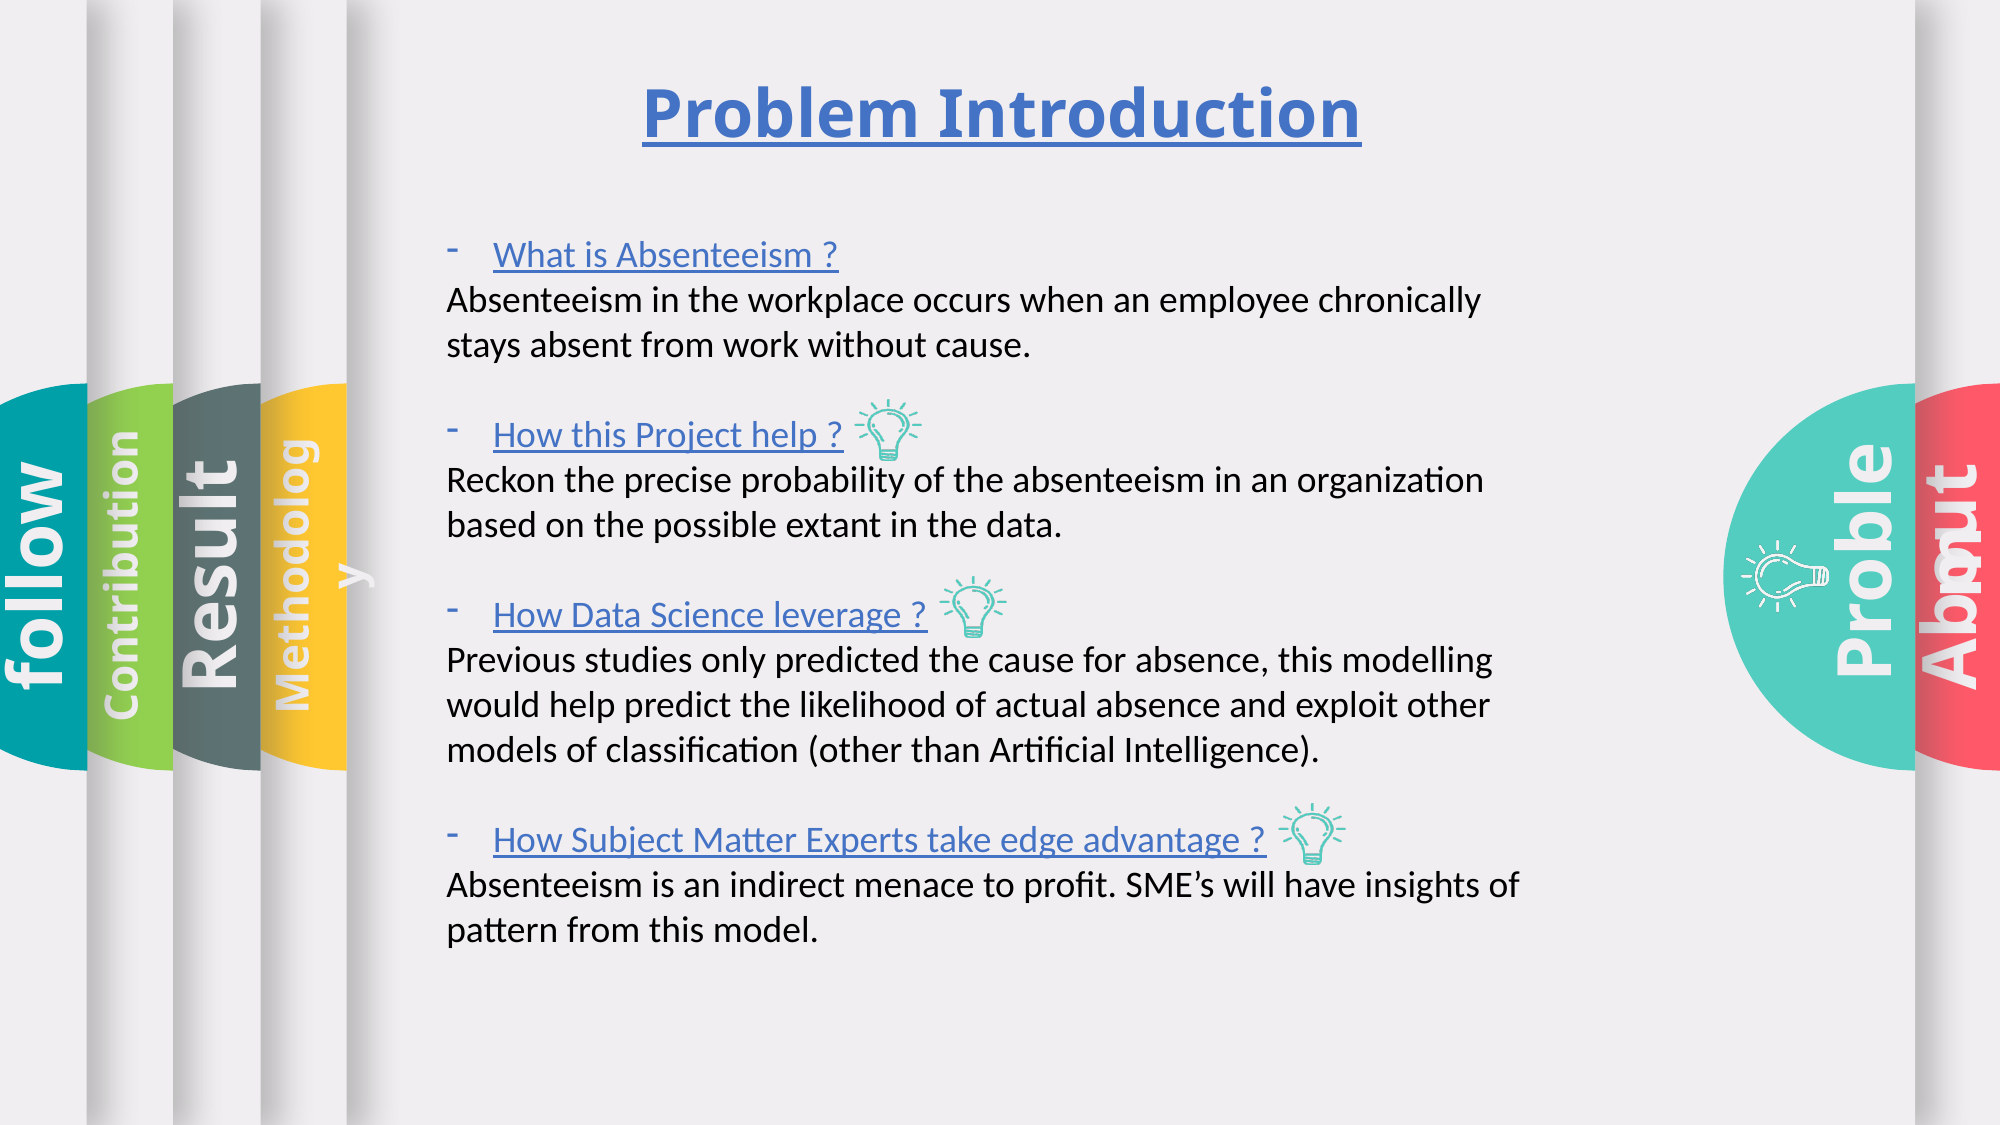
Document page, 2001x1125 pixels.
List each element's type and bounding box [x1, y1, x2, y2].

picture [932, 576, 1014, 638]
picture [847, 399, 929, 461]
text_box [261, 0, 347, 1125]
text_box [0, 0, 88, 1125]
picture [1271, 803, 1353, 865]
text_box [88, 0, 173, 1125]
text_box [347, 0, 1916, 1125]
text_box [1916, 0, 2000, 1125]
text_box [173, 0, 261, 1125]
